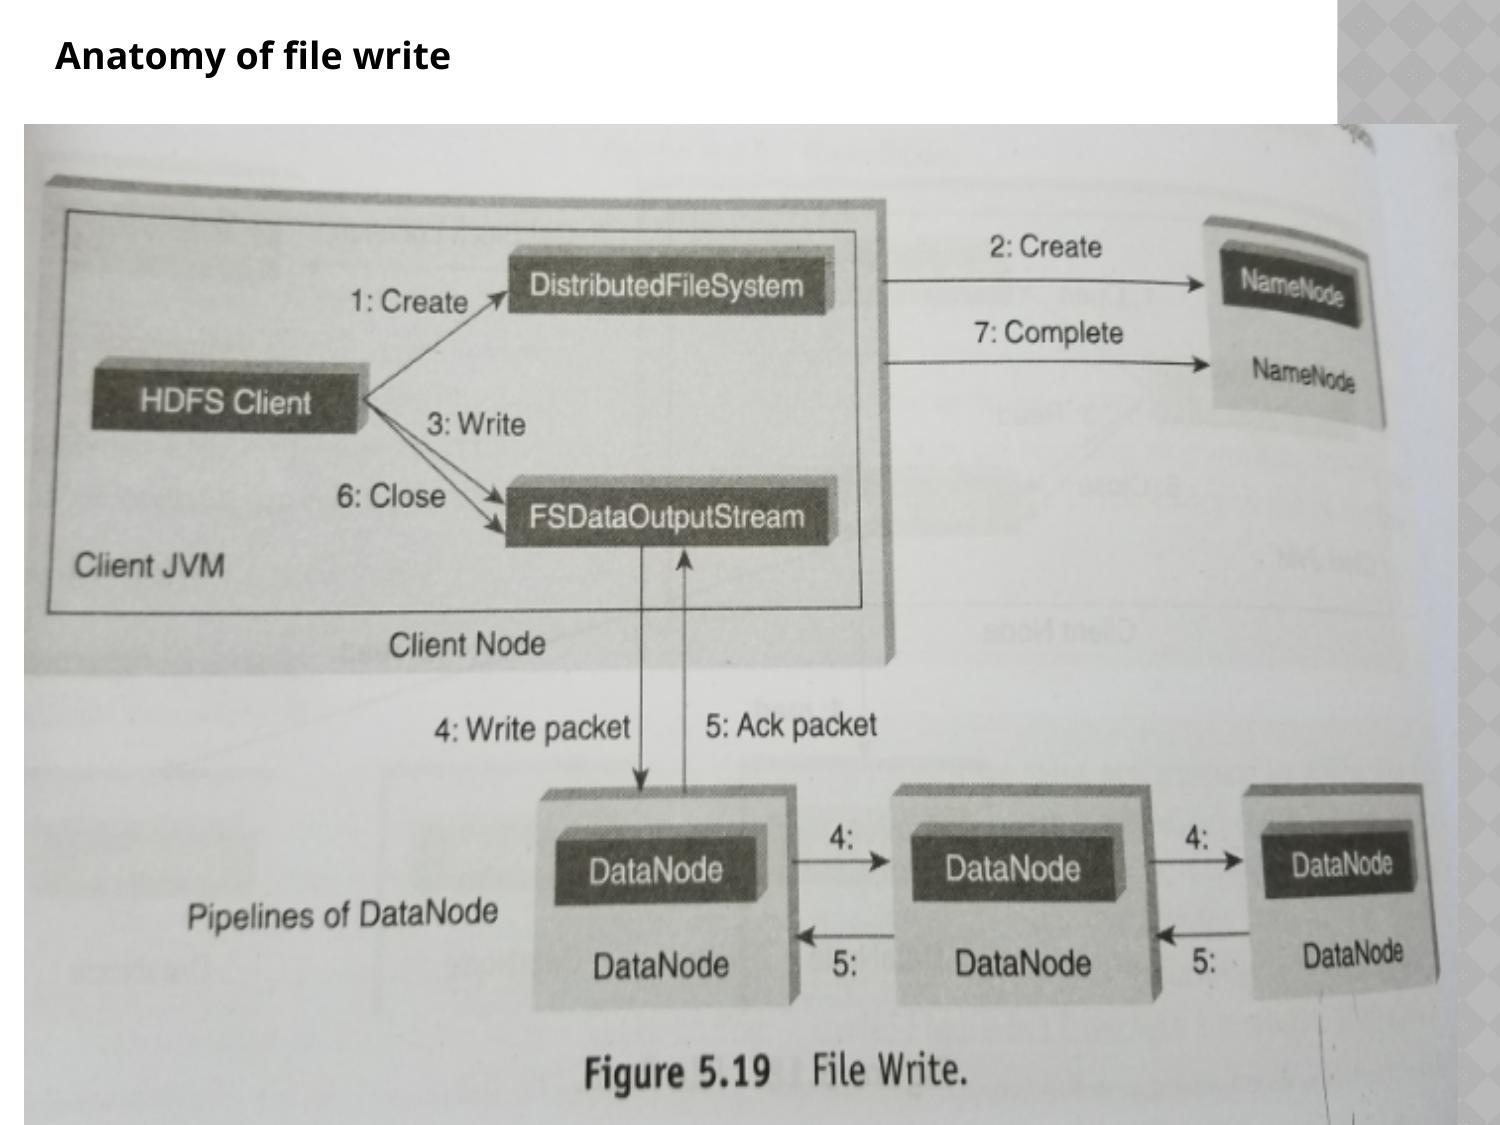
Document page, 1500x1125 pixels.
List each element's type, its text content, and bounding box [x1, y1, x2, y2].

text_box Anatomy of file write [40, 24, 467, 123]
picture [24, 124, 1458, 1125]
